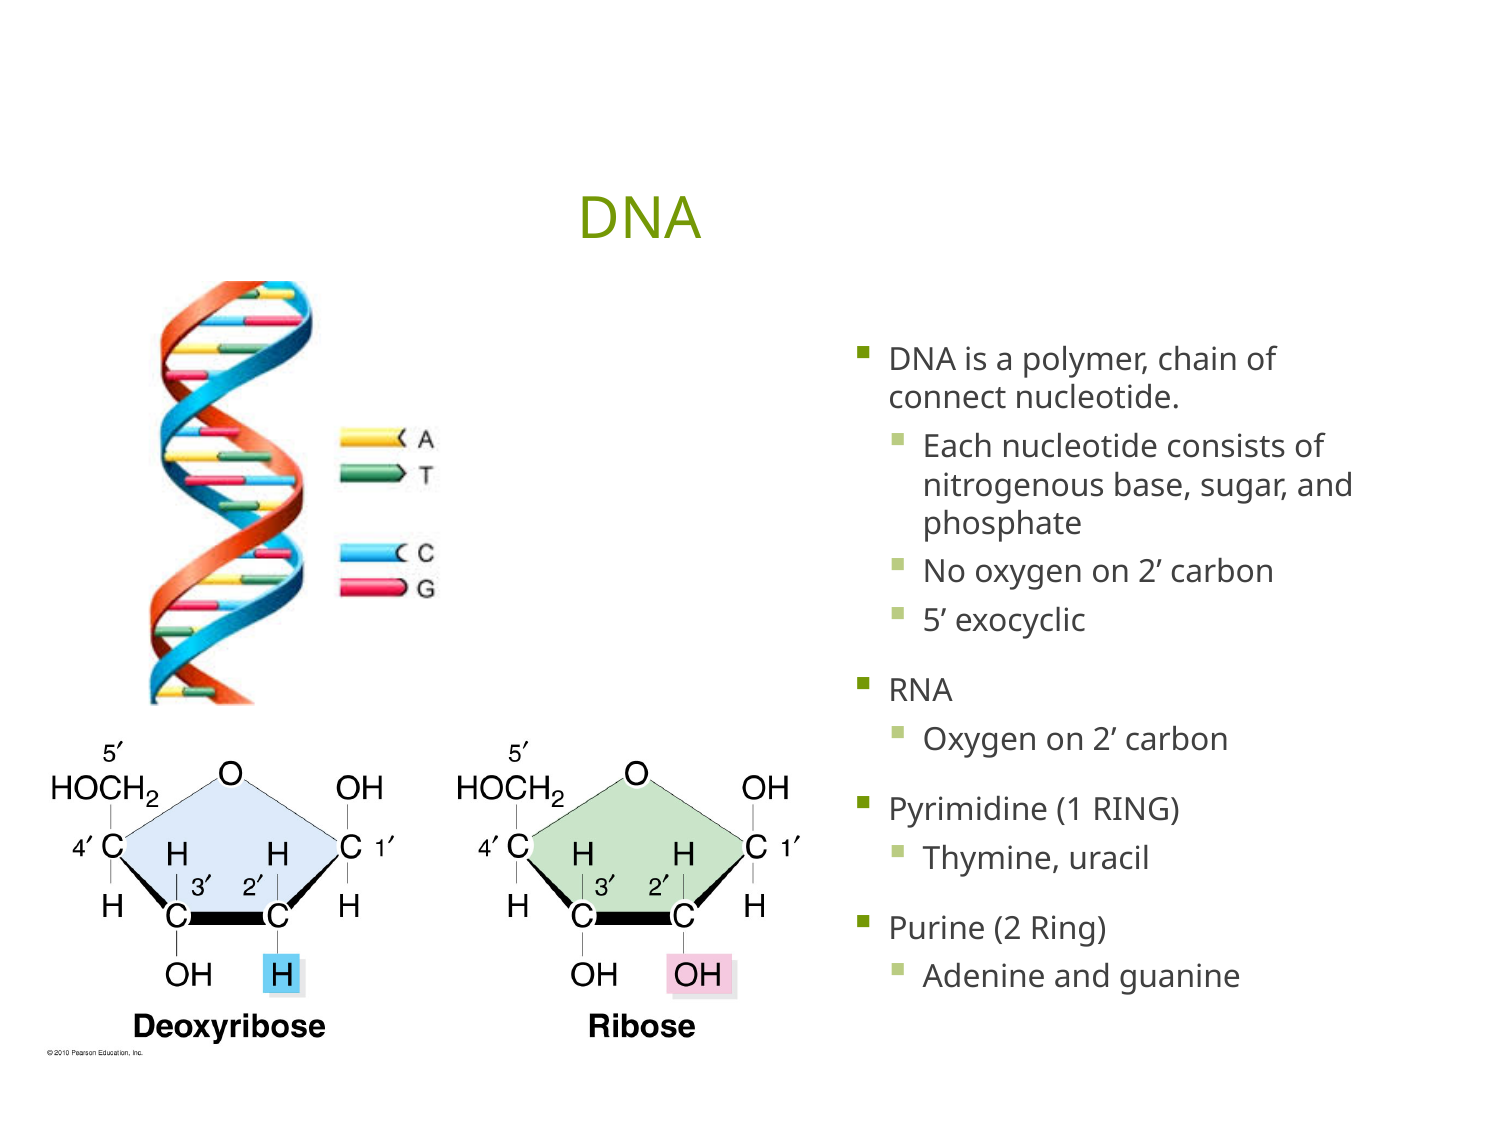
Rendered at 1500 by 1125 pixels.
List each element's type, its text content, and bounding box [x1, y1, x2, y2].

list DNA is a polymer, chain of connect nucleotide. Each nucleotide consists of nitrogenous base, sugar, and phosphate No oxygen on 2’ carbon 5’ exocyclic RNA Oxygen on 2’ carbon Pyrimidine (1 RING) Thymine, uracil Purine (2 Ring) Adenine and guanine [838, 331, 1374, 1005]
title DNA [562, 112, 1375, 258]
picture [135, 280, 461, 707]
picture [43, 732, 805, 1061]
